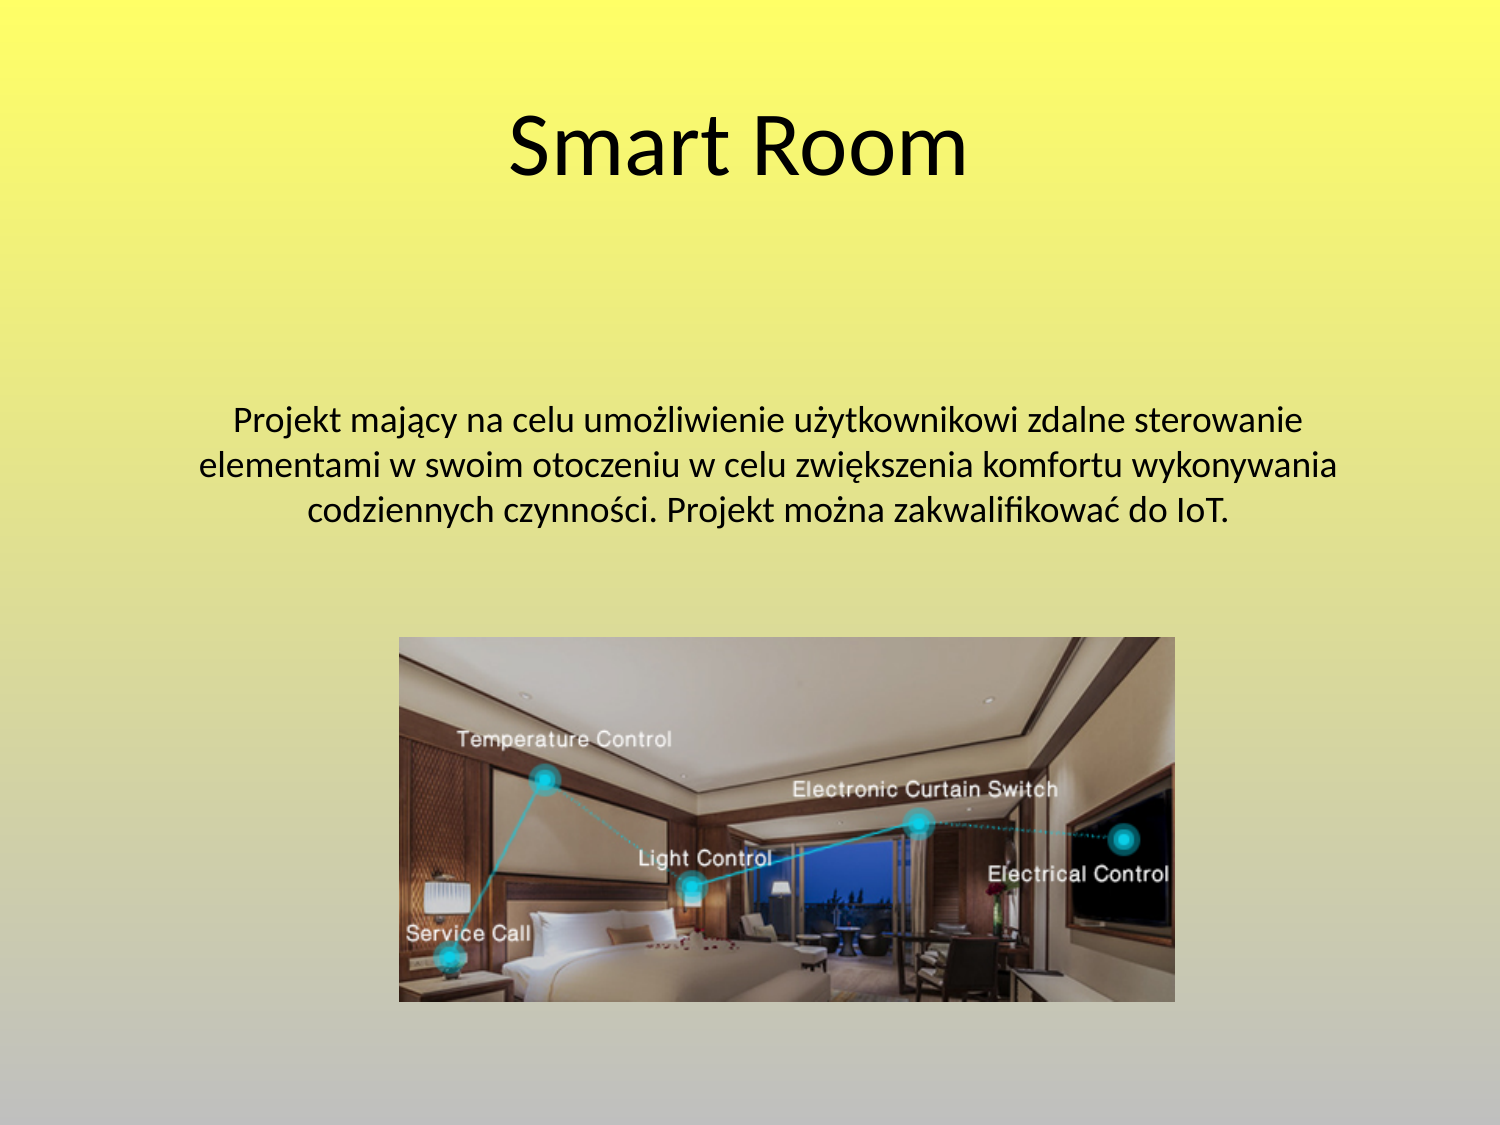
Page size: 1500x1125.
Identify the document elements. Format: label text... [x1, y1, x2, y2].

text_box Projekt mający na celu umożliwienie użytkownikowi zdalne sterowanie elementami w swoim otoczeniu w celu zwiększenia komfortu wykonywania codziennych czynności. Projekt można zakwalifikować do IoT. [162, 387, 1375, 538]
list [75, 262, 1425, 1005]
title Smart Room [75, 45, 1425, 233]
picture [399, 637, 1176, 1002]
